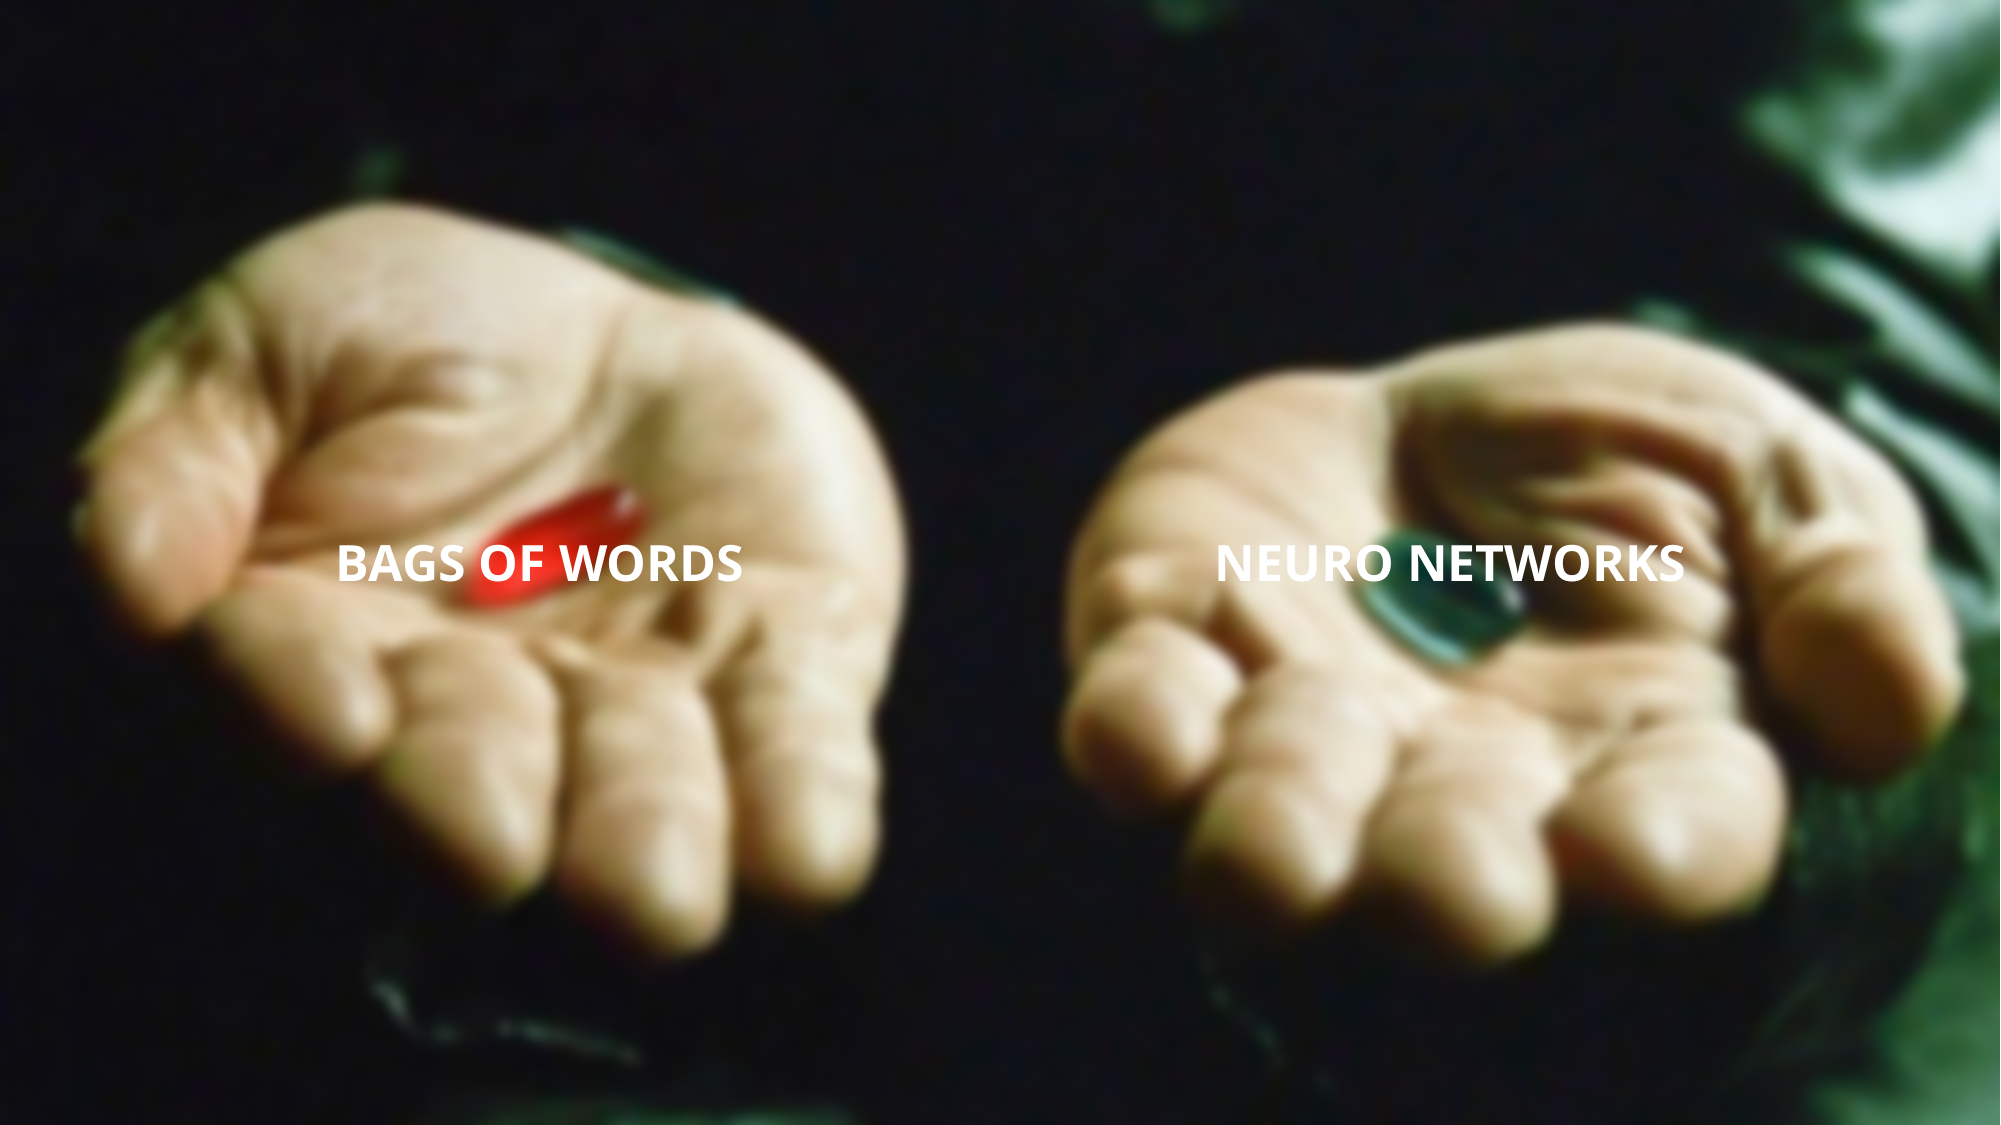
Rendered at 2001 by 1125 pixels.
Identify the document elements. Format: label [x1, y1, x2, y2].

list [0, 0, 2000, 1125]
